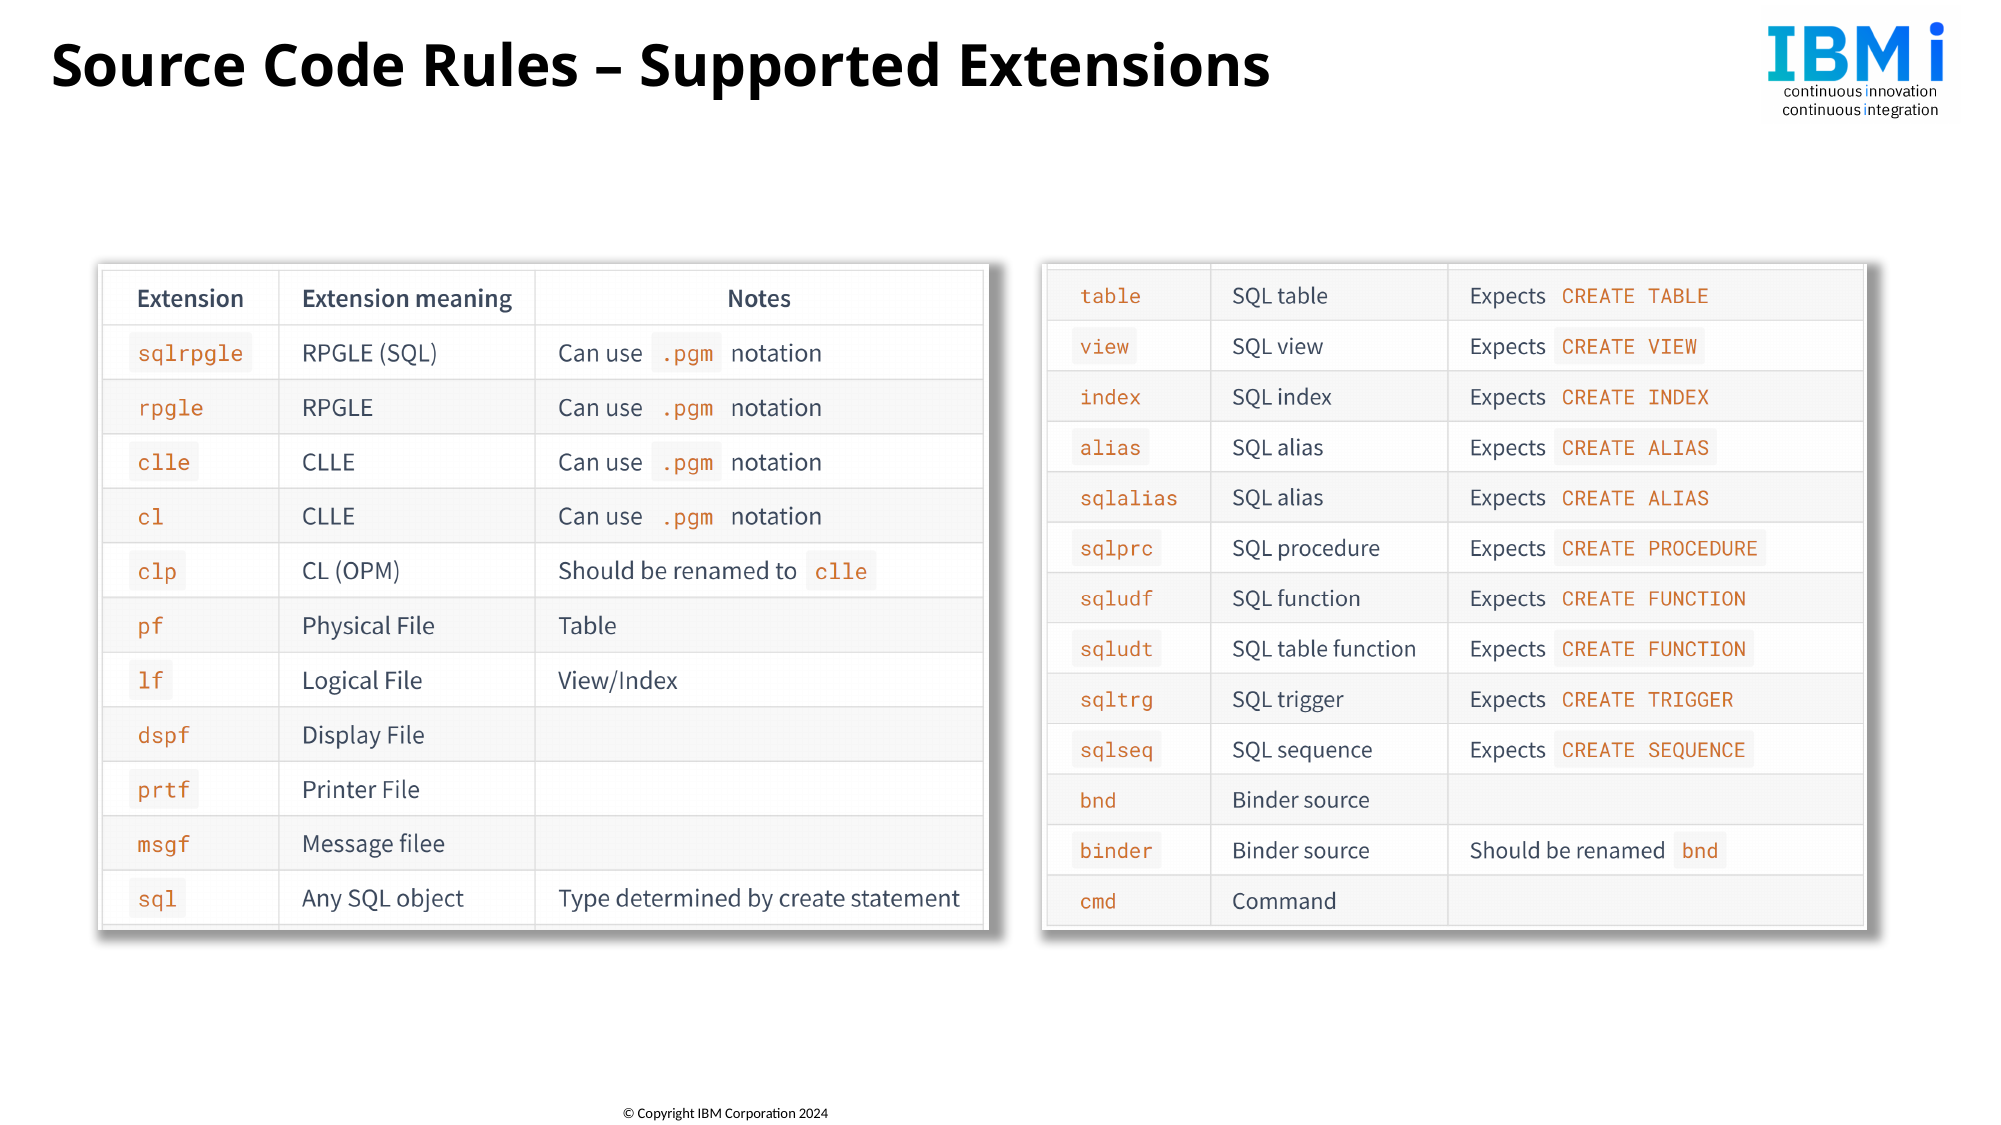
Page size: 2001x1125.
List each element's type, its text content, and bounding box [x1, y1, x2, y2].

picture [1761, 5, 1961, 124]
title Source Code Rules – Supported Extensions [51, 36, 1721, 101]
picture [98, 264, 989, 931]
picture [1042, 264, 1867, 931]
